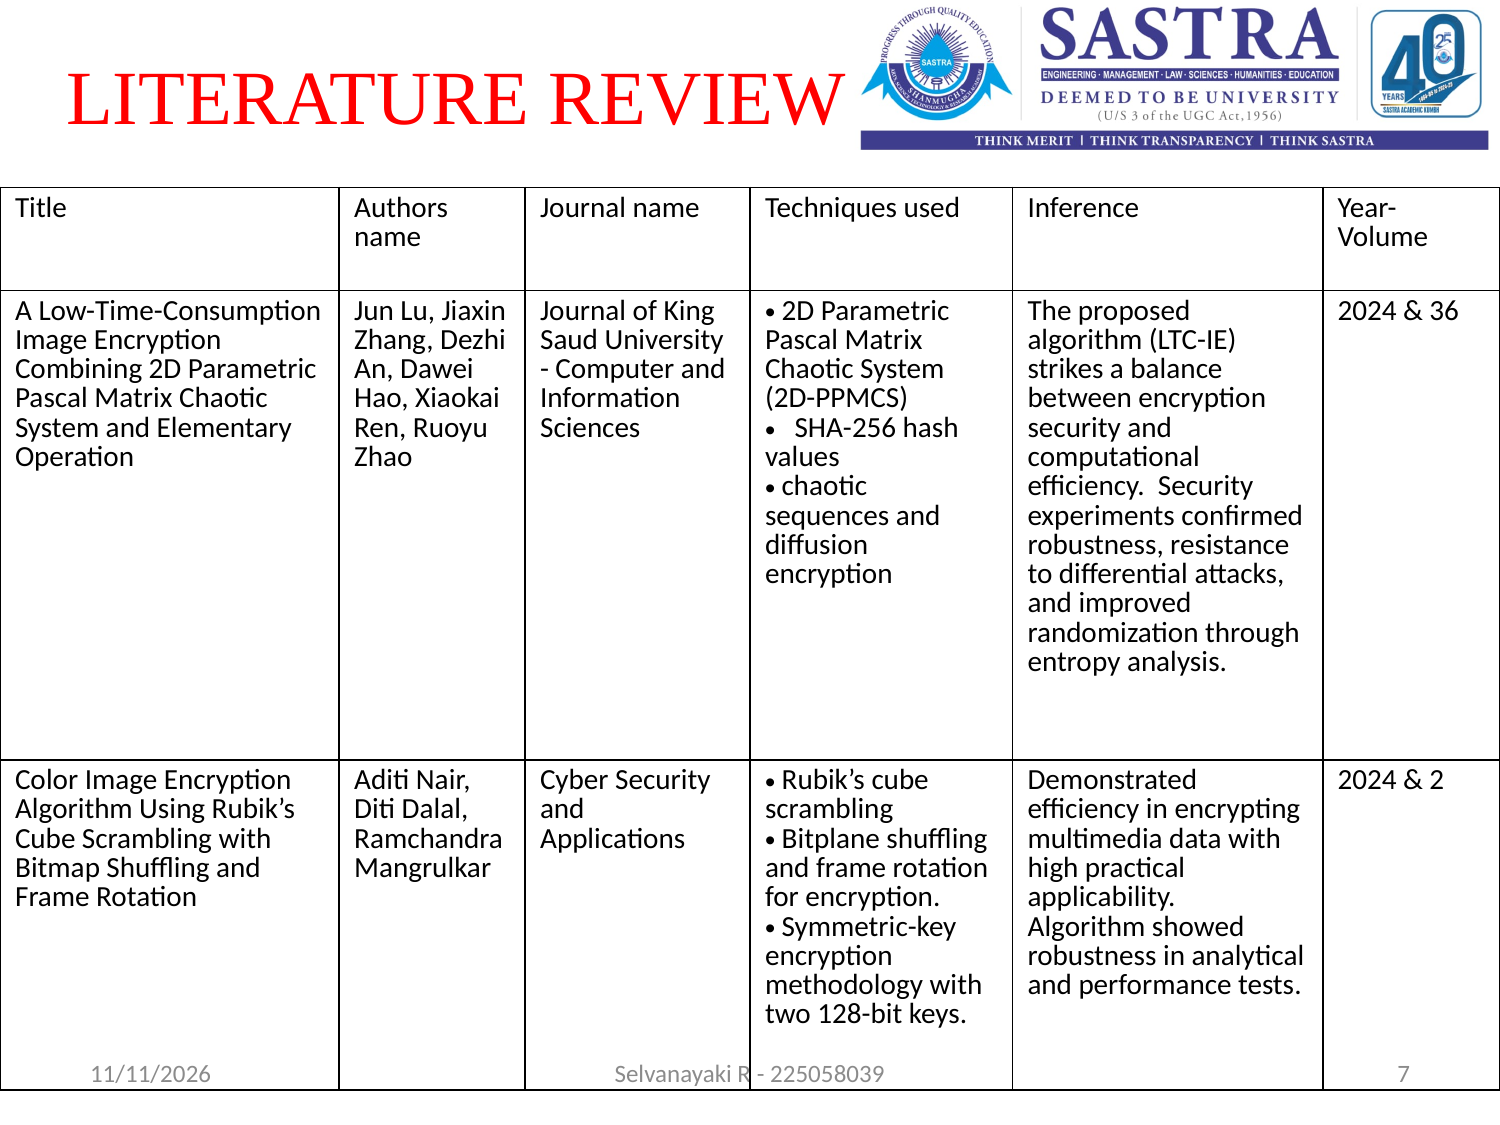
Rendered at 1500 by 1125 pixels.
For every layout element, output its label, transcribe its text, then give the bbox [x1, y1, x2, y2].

picture [846, 0, 1500, 151]
table_header Authors name [340, 188, 524, 290]
table_cell Color Image Encryption Algorithm Using Rubik’s Cube Scrambling with Bitmap Shuffling and Frame Rotation [1, 761, 338, 1089]
table_header Title [1, 188, 338, 290]
table_cell Jun Lu, Jiaxin Zhang, Dezhi An, Dawei Hao, Xiaokai Ren, Ruoyu Zhao [340, 291, 524, 759]
slide_number 7 [1074, 1042, 1425, 1103]
table_cell Cyber Security and Applications [526, 761, 749, 1042]
table_header Journal name [526, 188, 749, 290]
table_cell 2D Parametric Pascal Matrix Chaotic System (2D-PPMCS) SHA-256 hash values chaotic sequences and diffusion encryption [751, 291, 1012, 759]
table_cell Journal of King Saud University - Computer and Information Sciences [526, 291, 749, 759]
table_cell 2024 & 2 [1324, 761, 1499, 1089]
table_header Inference [1013, 188, 1322, 290]
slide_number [75, 1042, 425, 1103]
title LITERATURE REVIEW [24, 0, 888, 187]
table_cell Rubik’s cube scrambling Bitplane shuffling and frame rotation for encryption. Symmetric-key encryption methodology with two 128-bit keys. [751, 761, 1012, 1089]
table_cell 2024 & 36 [1324, 291, 1499, 759]
table_cell A Low-Time-Consumption Image Encryption Combining 2D Parametric Pascal Matrix Chaotic System and Elementary Operation [1, 291, 338, 759]
footer Selvanayaki R - 225058039 [512, 1042, 988, 1103]
table_cell Demonstrated efficiency in encrypting multimedia data with high practical applicability. Algorithm showed robustness in analytical and performance tests. [1013, 761, 1322, 1089]
table_cell The proposed algorithm (LTC-IE) strikes a balance between encryption security and computational efficiency. Security experiments confirmed robustness, resistance to differential attacks, and improved randomization through entropy analysis. [1013, 291, 1322, 759]
table_header Year- Volume [1324, 188, 1499, 290]
table_header Techniques used [751, 188, 1012, 290]
table_cell Aditi Nair, Diti Dalal, Ramchandra Mangrulkar [340, 761, 524, 1089]
